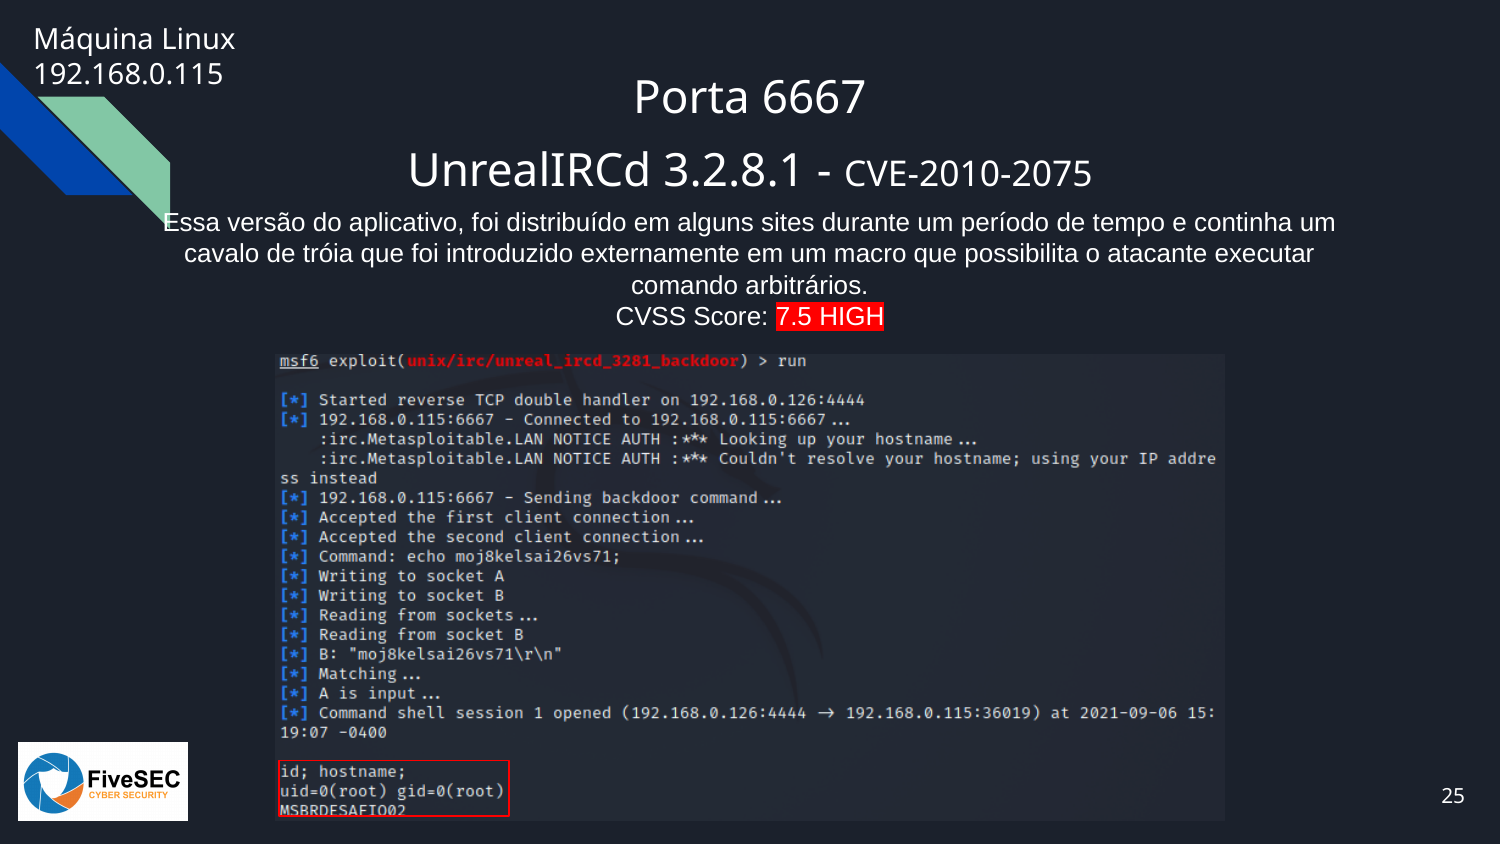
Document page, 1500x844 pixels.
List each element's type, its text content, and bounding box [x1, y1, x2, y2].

picture [274, 354, 1225, 821]
text_box Essa versão do aplicativo, foi distribuído em alguns sites durante um período de tempo e continha um cavalo de tróia que foi introduzido externamente em um macro que possibilita o atacante executar comando arbitrários. CVSS Score: 7.5 HIGH [133, 190, 1367, 346]
picture [17, 742, 188, 821]
text_box Máquina Linux 192.168.0.115 [18, 5, 338, 106]
slide_number ‹#› [1389, 764, 1480, 830]
text_box Porta 6667 [177, 52, 1323, 138]
text_box UnrealIRCd 3.2.8.1 - CVE-2010-2075 [331, 125, 1169, 211]
